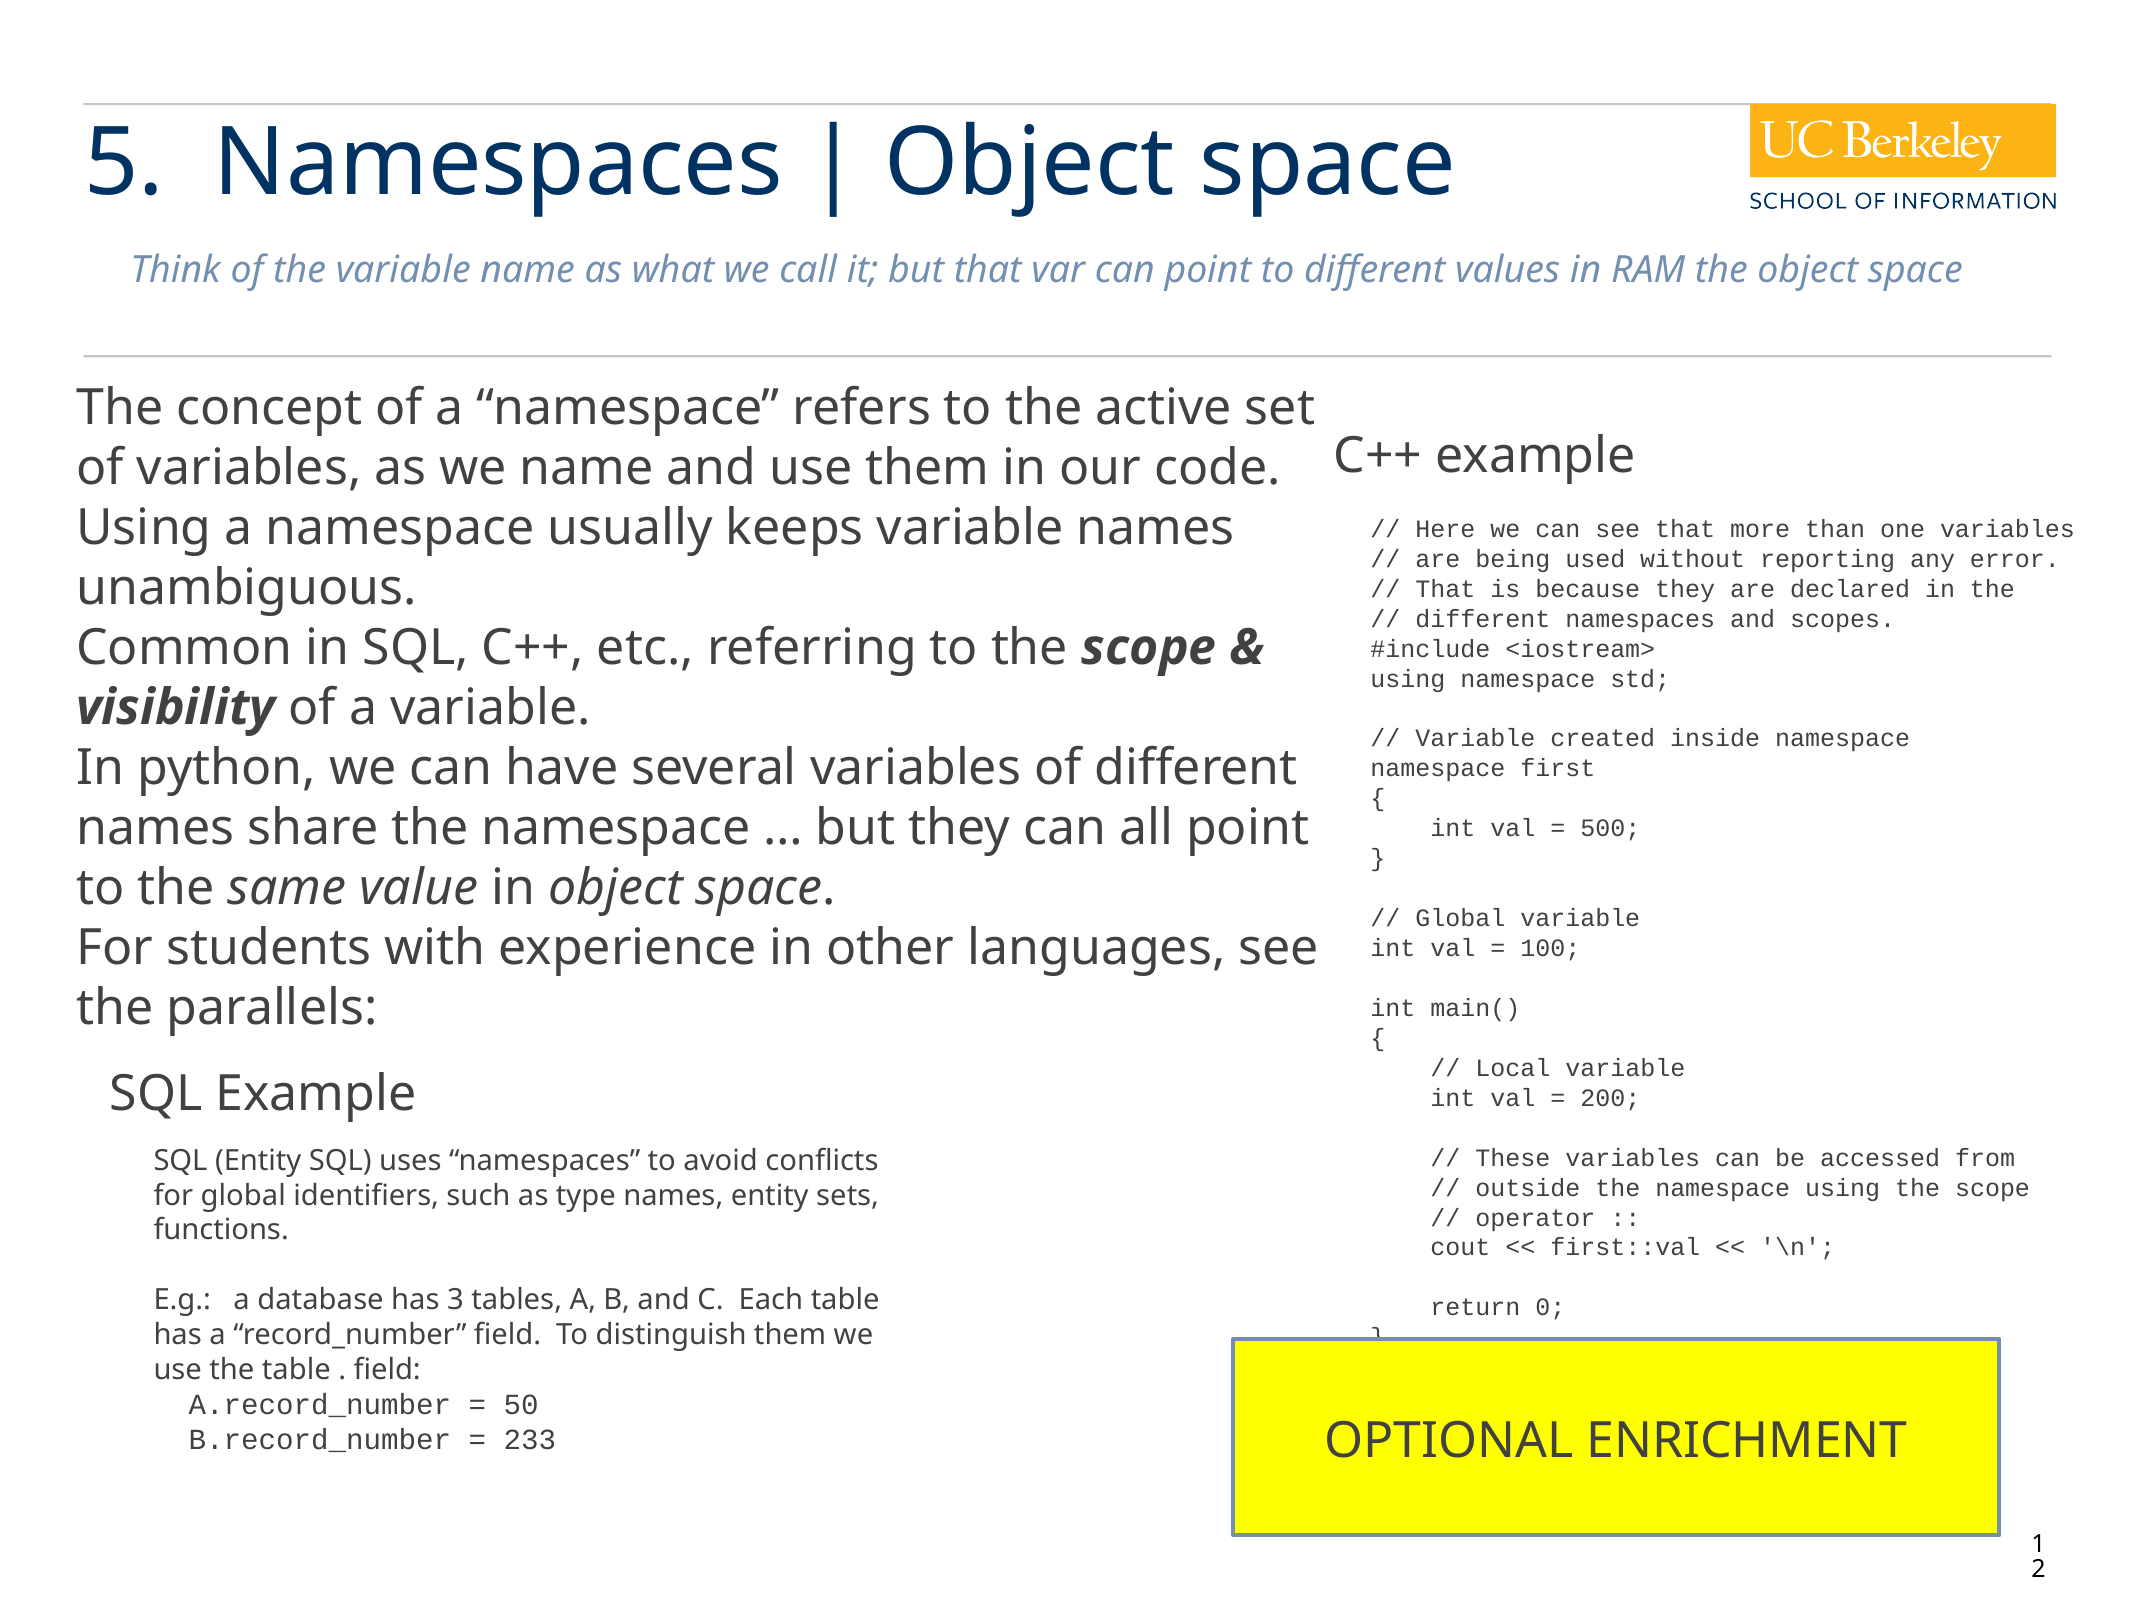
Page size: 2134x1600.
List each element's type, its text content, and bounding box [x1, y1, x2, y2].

text_box SQL Example [101, 1052, 425, 1129]
list Think of the variable name as what we call it; but that var can point to different values in RAM the object space [121, 235, 1979, 299]
text_box // Here we can see that more than one variables // are being used without reporting any error. // That is because they are declared in the // different namespaces and scopes. #include <iostream> using namespace std; // Variable created inside namespace namespace first { int val = 500; } // Global variable int val = 100; int main() { // Local variable int val = 200; // These variables can be accessed from // outside the namespace using the scope // operator :: cout << first::val << '\n'; return 0; } [1361, 504, 2114, 1359]
title 5. Namespaces | Object space [76, 103, 1696, 241]
text_box OPTIONAL ENRICHMENT [1233, 1338, 2000, 1536]
text_box SQL (Entity SQL) uses “namespaces” to avoid conflicts for global identifiers, such as type names, entity sets, functions. E.g.: a database has 3 tables, A, B, and C. Each table has a “record_number” field. To distinguish them we use the table . field: A.record_number = 50 B.record_number = 233 [145, 1132, 905, 1464]
text_box C++ example [1325, 414, 1645, 492]
picture [1750, 104, 2056, 209]
slide_number 12 [2022, 1518, 2062, 1567]
text_box The concept of a “namespace” refers to the active set of variables, as we name and use them in our code. Using a namespace usually keeps variable names unambiguous. Common in SQL, C++, etc., referring to the scope & visibility of a variable. In python, we can have several variables of different names share the namespace … but they can all point to the same value in object space. For students with experience in other languages, see the parallels: [68, 366, 1329, 1043]
